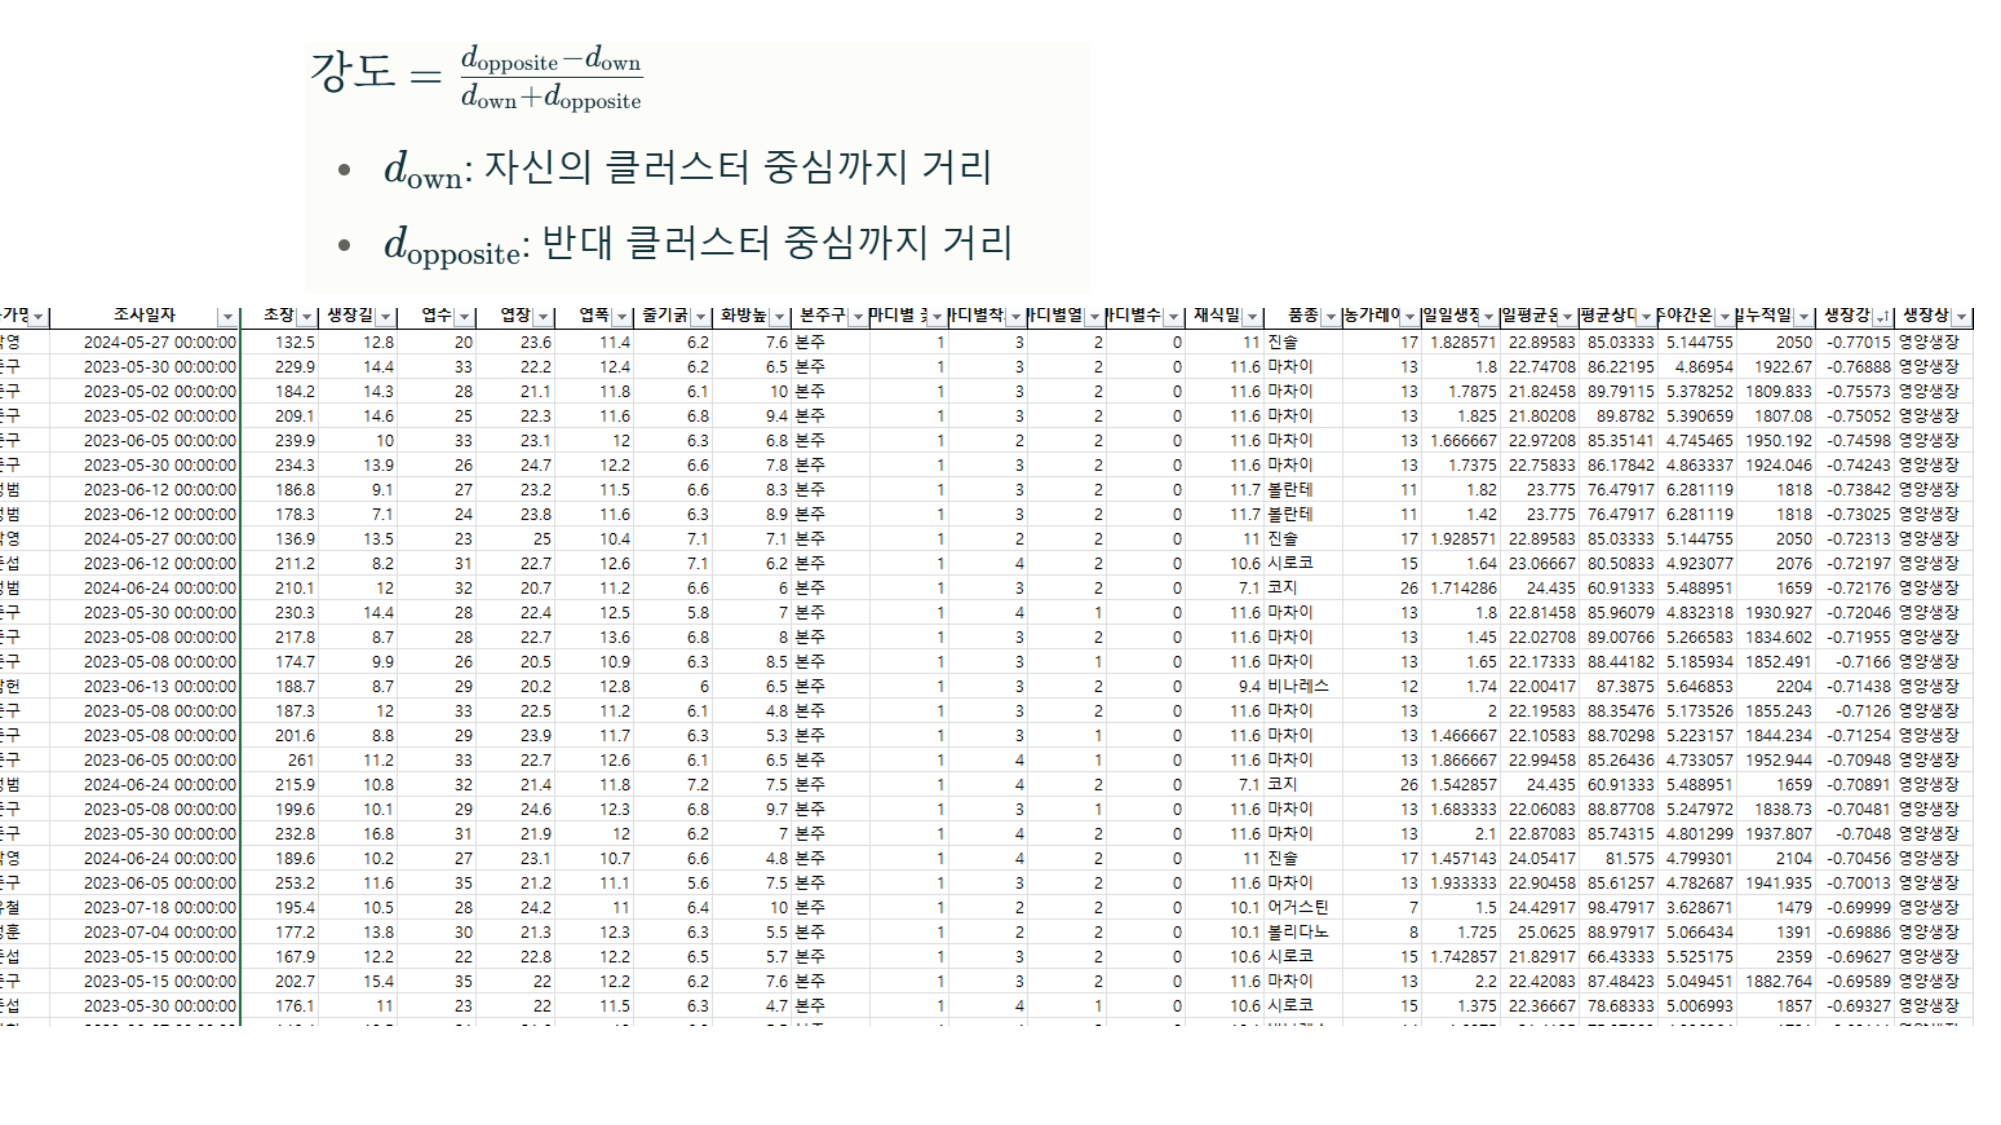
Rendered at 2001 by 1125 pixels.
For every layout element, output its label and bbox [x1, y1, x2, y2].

picture [0, 308, 1974, 1026]
picture [305, 42, 1091, 294]
